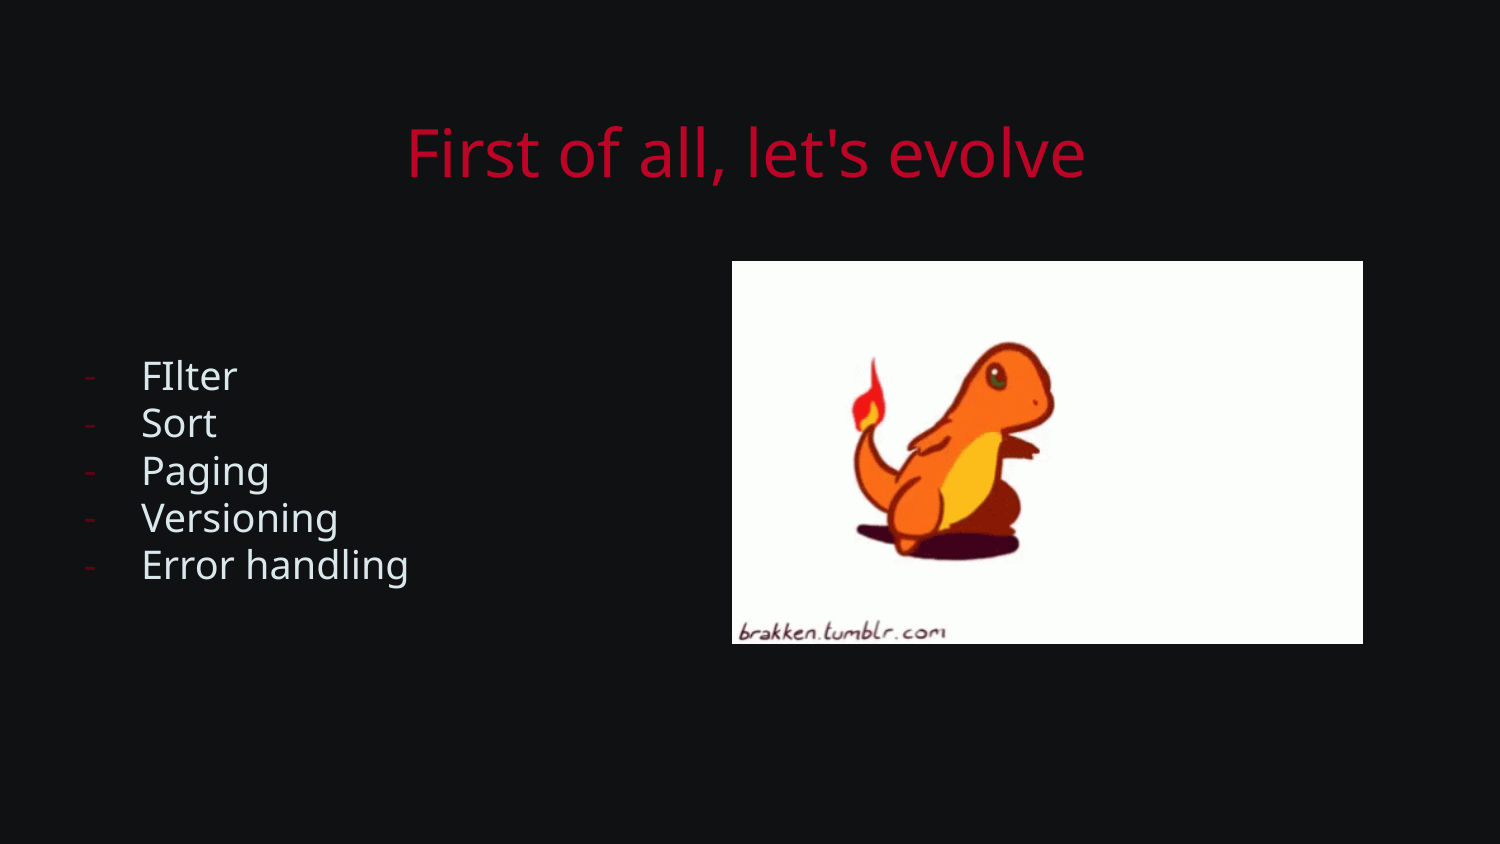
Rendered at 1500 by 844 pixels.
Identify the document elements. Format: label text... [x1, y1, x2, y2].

picture [732, 261, 1363, 644]
title First of all, let's evolve [51, 72, 1449, 167]
list FIlter Sort Paging Versioning Error handling [51, 189, 1449, 750]
